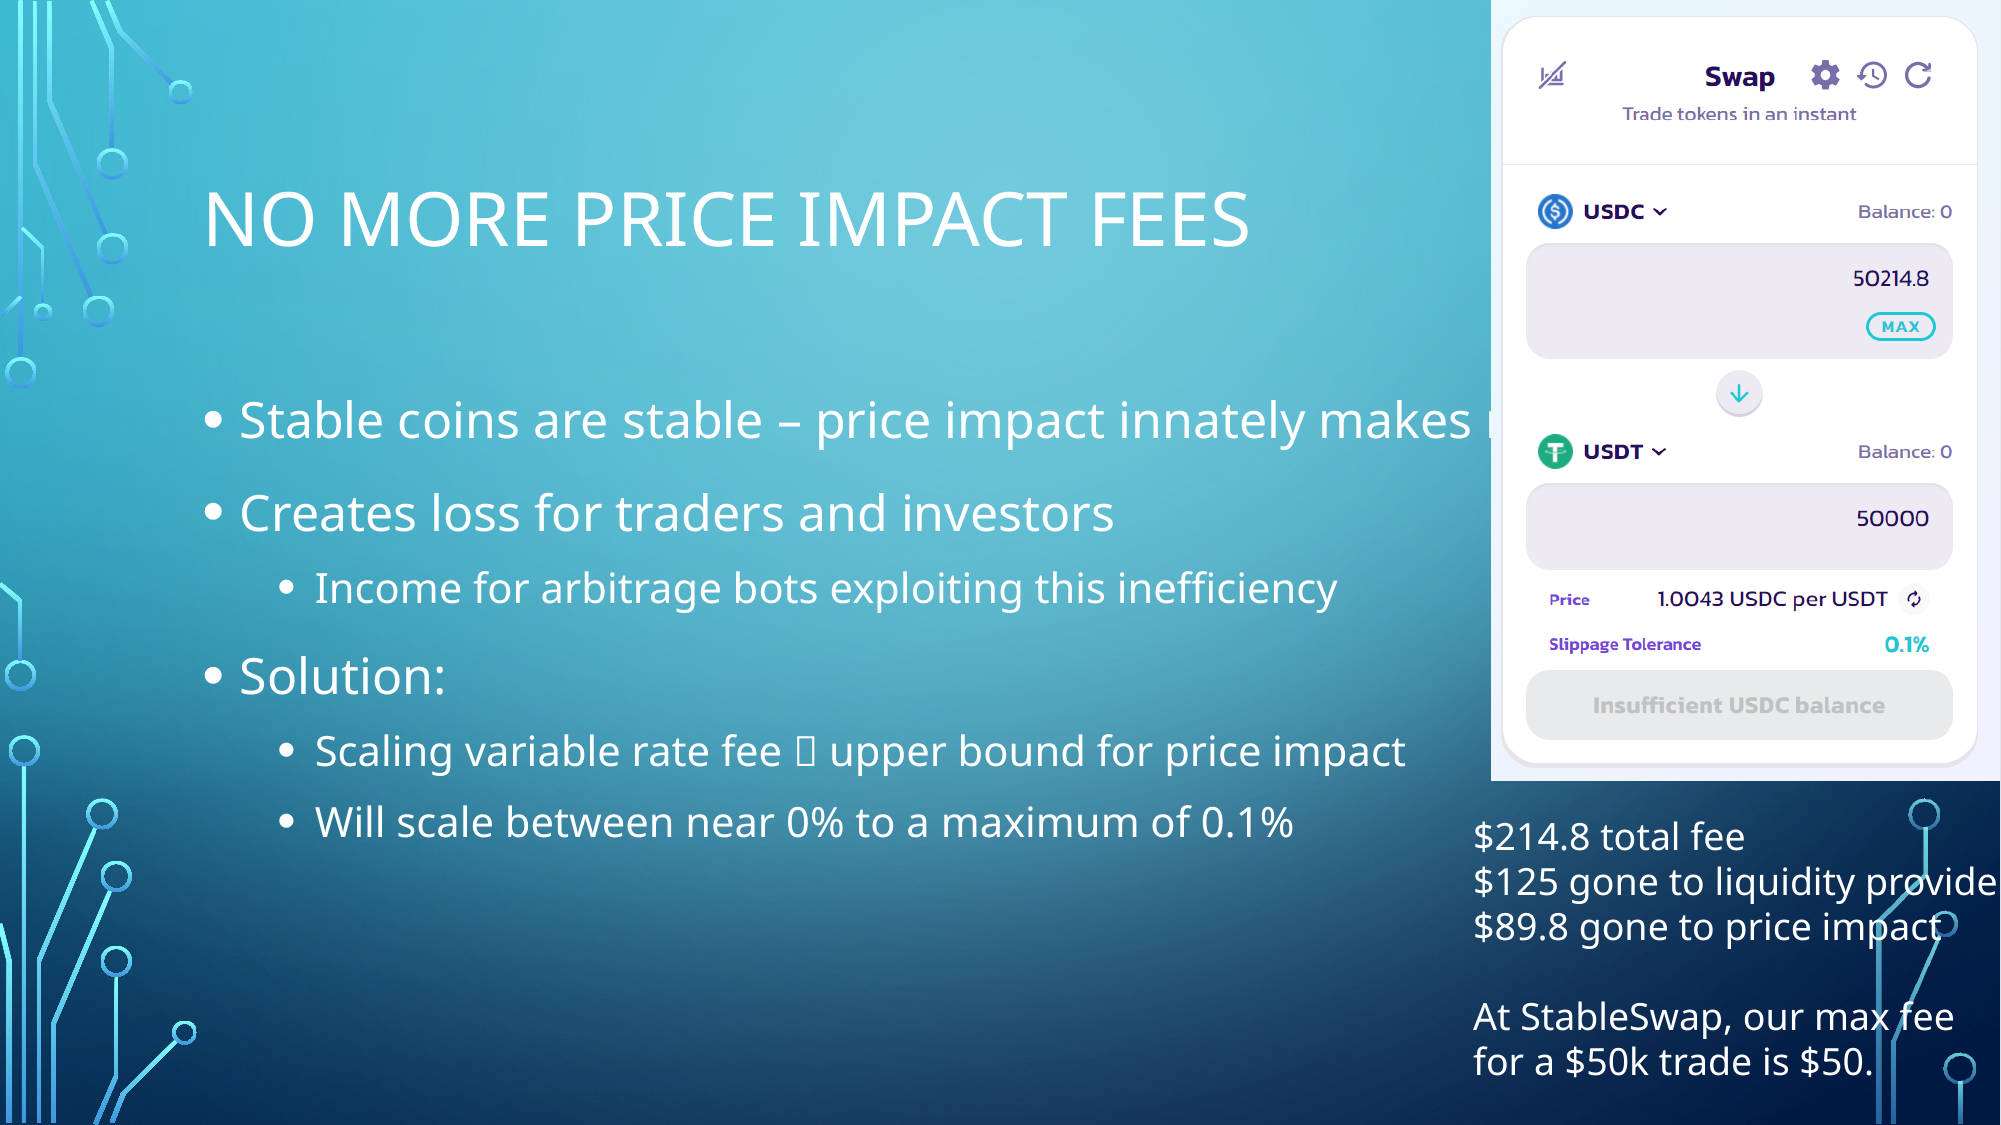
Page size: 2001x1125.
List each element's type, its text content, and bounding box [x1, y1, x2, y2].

picture [1491, 0, 2000, 782]
list Stable coins are stable – price impact innately makes no sense Creates loss for traders and investors Income for arbitrage bots exploiting this inefficiency Solution: Scaling variable rate fee  upper bound for price impact Will scale between near 0% to a maximum of 0.1% [187, 369, 1813, 950]
text_box $214.8 total fee $125 gone to liquidity providers $89.8 gone to price impact At StableSwap, our max fee for a $50k trade is $50. [1458, 805, 2000, 1091]
title No more price impact fees [187, 101, 1491, 344]
